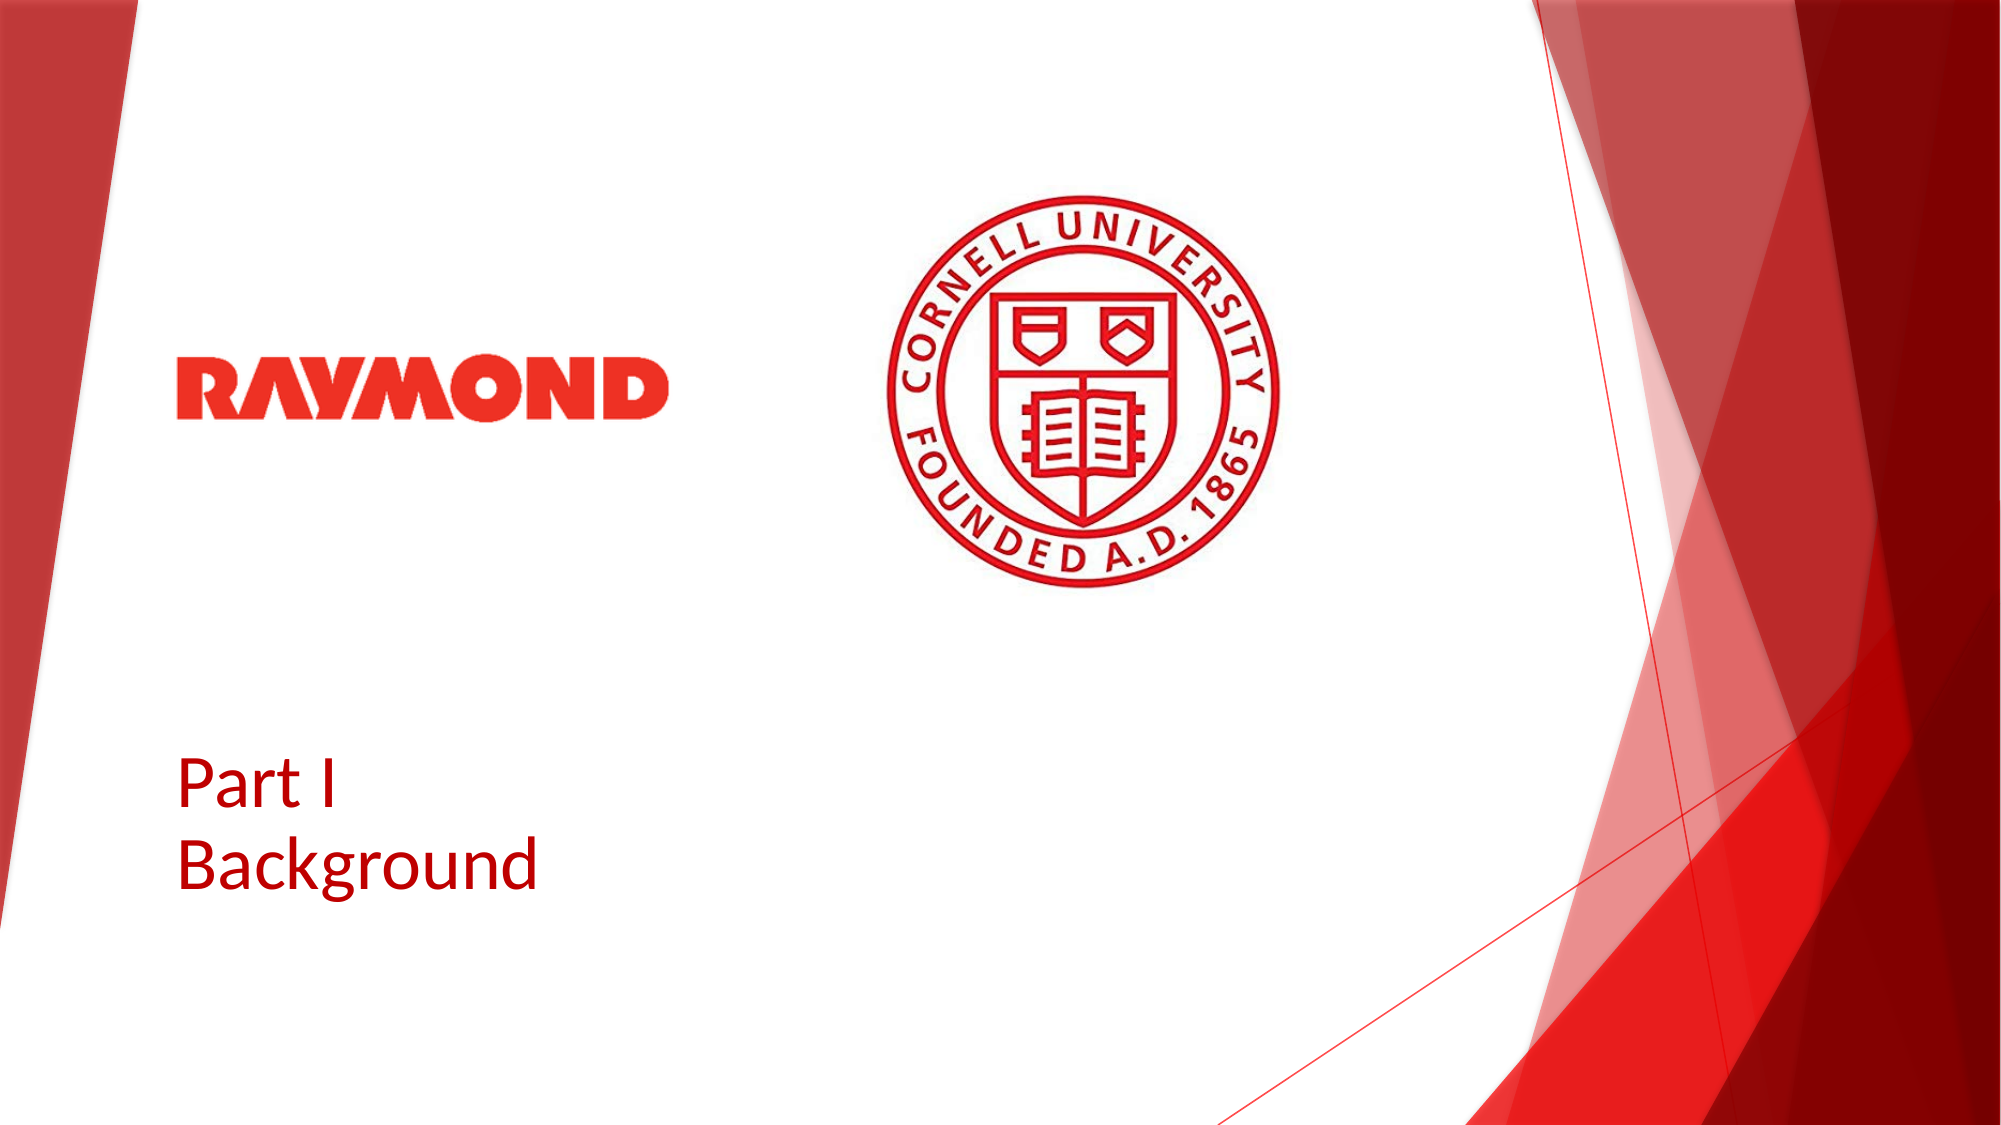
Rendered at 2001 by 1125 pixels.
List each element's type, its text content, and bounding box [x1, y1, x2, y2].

picture [862, 185, 1318, 598]
title Part I Background [161, 733, 1522, 914]
picture [161, 137, 684, 660]
